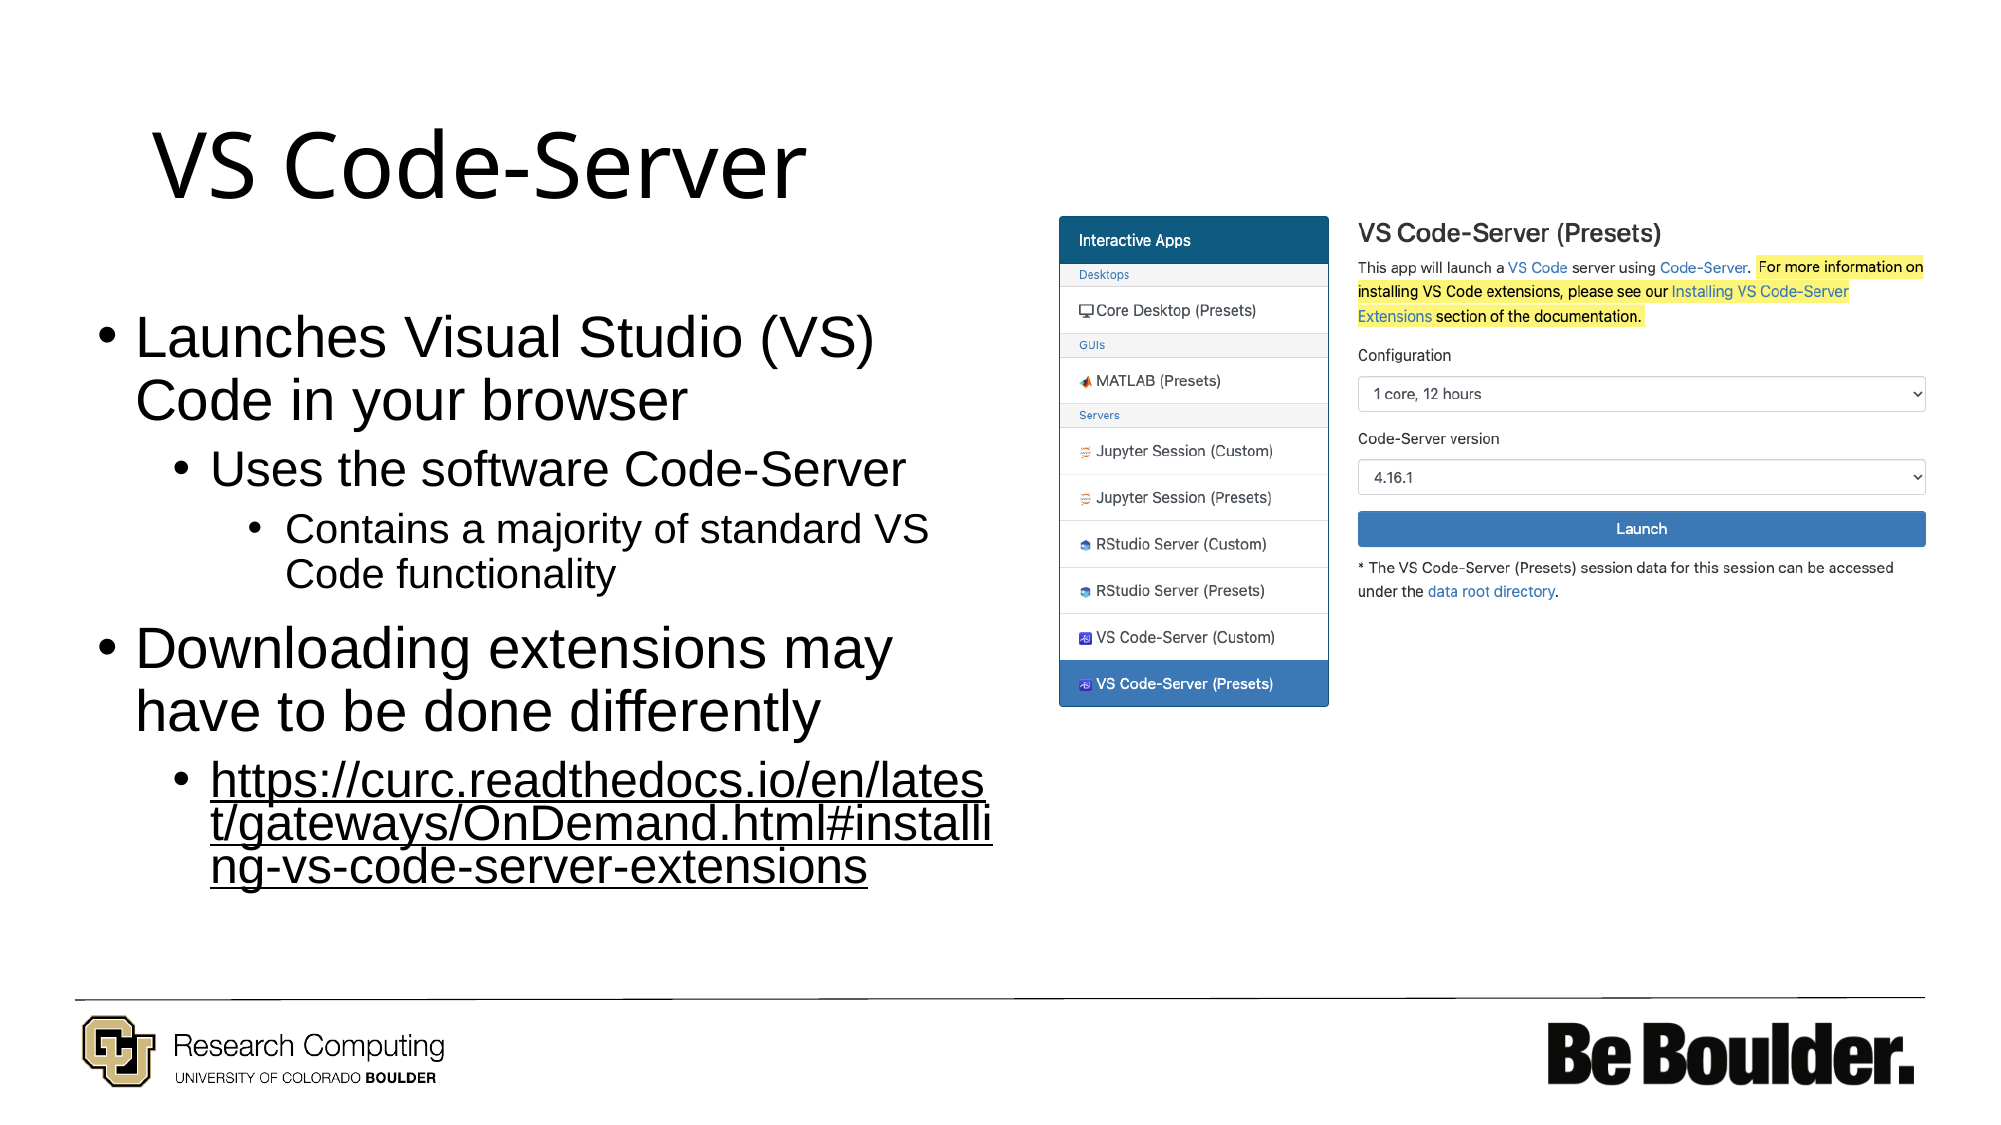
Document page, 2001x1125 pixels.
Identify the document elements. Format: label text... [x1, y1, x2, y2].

picture [81, 1015, 444, 1088]
picture [1053, 210, 1942, 720]
title VS Code-Server [137, 59, 1863, 278]
list Launches Visual Studio (VS) Code in your browser Uses the software Code-Server Contains a majority of standard VS Code functionality Downloading extensions may have to be done differently https://curc.readthedocs.io/en/latest/gateways/OnDemand.html#installing-vs-code-server-extensions [82, 299, 1011, 969]
picture [1524, 1015, 1938, 1088]
